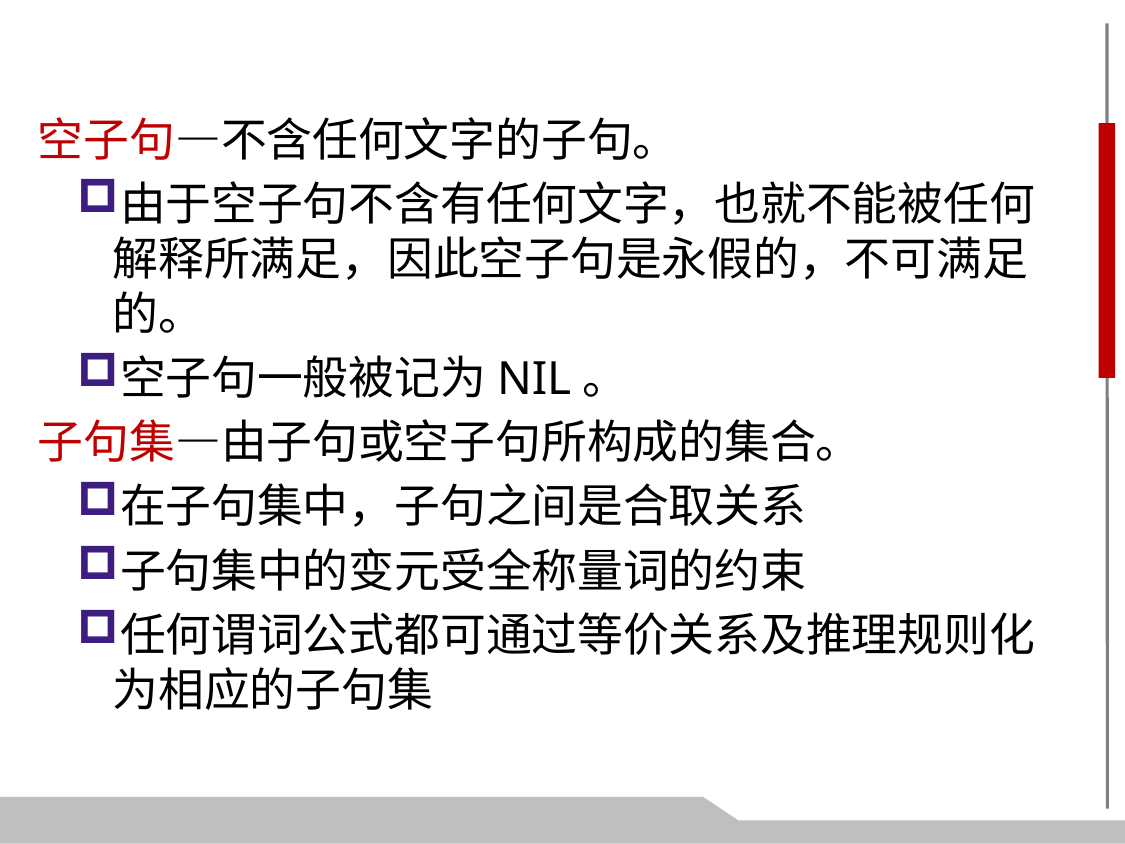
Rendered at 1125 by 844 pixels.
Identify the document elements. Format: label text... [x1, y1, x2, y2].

text_box 空子句—不含任何文字的子句。 由于空子句不含有任何文字，也就不能被任何解释所满足，因此空子句是永假的，不可满足的。 空子句一般被记为NIL。 子句集—由子句或空子句所构成的集合。 在子句集中，子句之间是合取关系 子句集中的变元受全称量词的约束 任何谓词公式都可通过等价关系及推理规则化为相应的子句集 [0, 102, 1055, 723]
